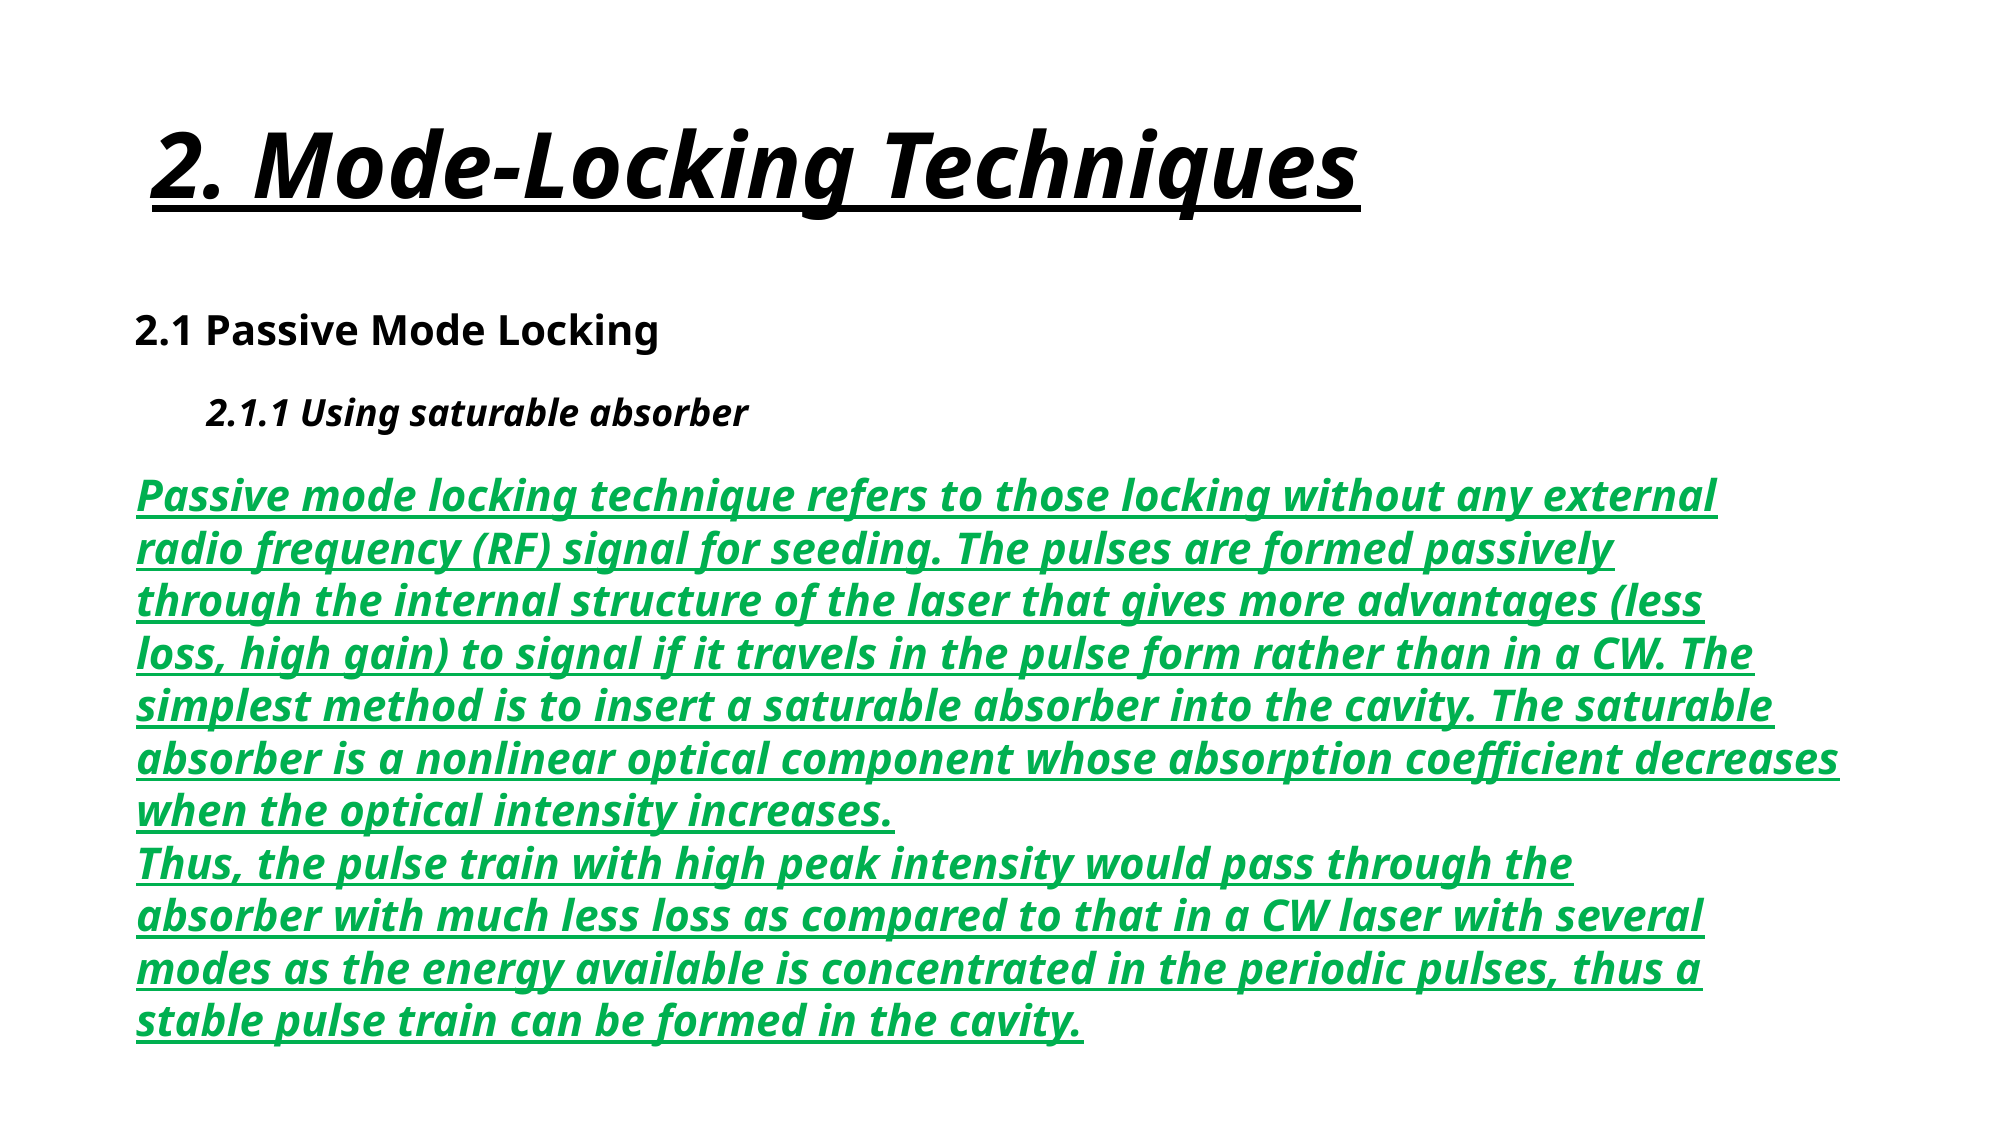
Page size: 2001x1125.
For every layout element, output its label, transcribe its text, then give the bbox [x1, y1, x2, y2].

text_box 2.1.1 Using saturable absorber [191, 381, 774, 441]
text_box 2.1 Passive Mode Locking [119, 296, 676, 362]
title 2. Mode-Locking Techniques [137, 59, 1863, 278]
text_box Passive mode locking technique refers to those locking without any external radio frequency (RF) signal for seeding. The pulses are formed passively through the internal structure of the laser that gives more advantages (less loss, high gain) to signal if it travels in the pulse form rather than in a CW. The simplest method is to insert a saturable absorber into the cavity. The saturable absorber is a nonlinear optical component whose absorption coefficient decreases when the optical intensity increases. Thus, the pulse train with high peak intensity would pass through the absorber with much less loss as compared to that in a CW laser with several modes as the energy available is concentrated in the periodic pulses, thus a stable pulse train can be formed in the cavity. [121, 460, 1879, 1054]
